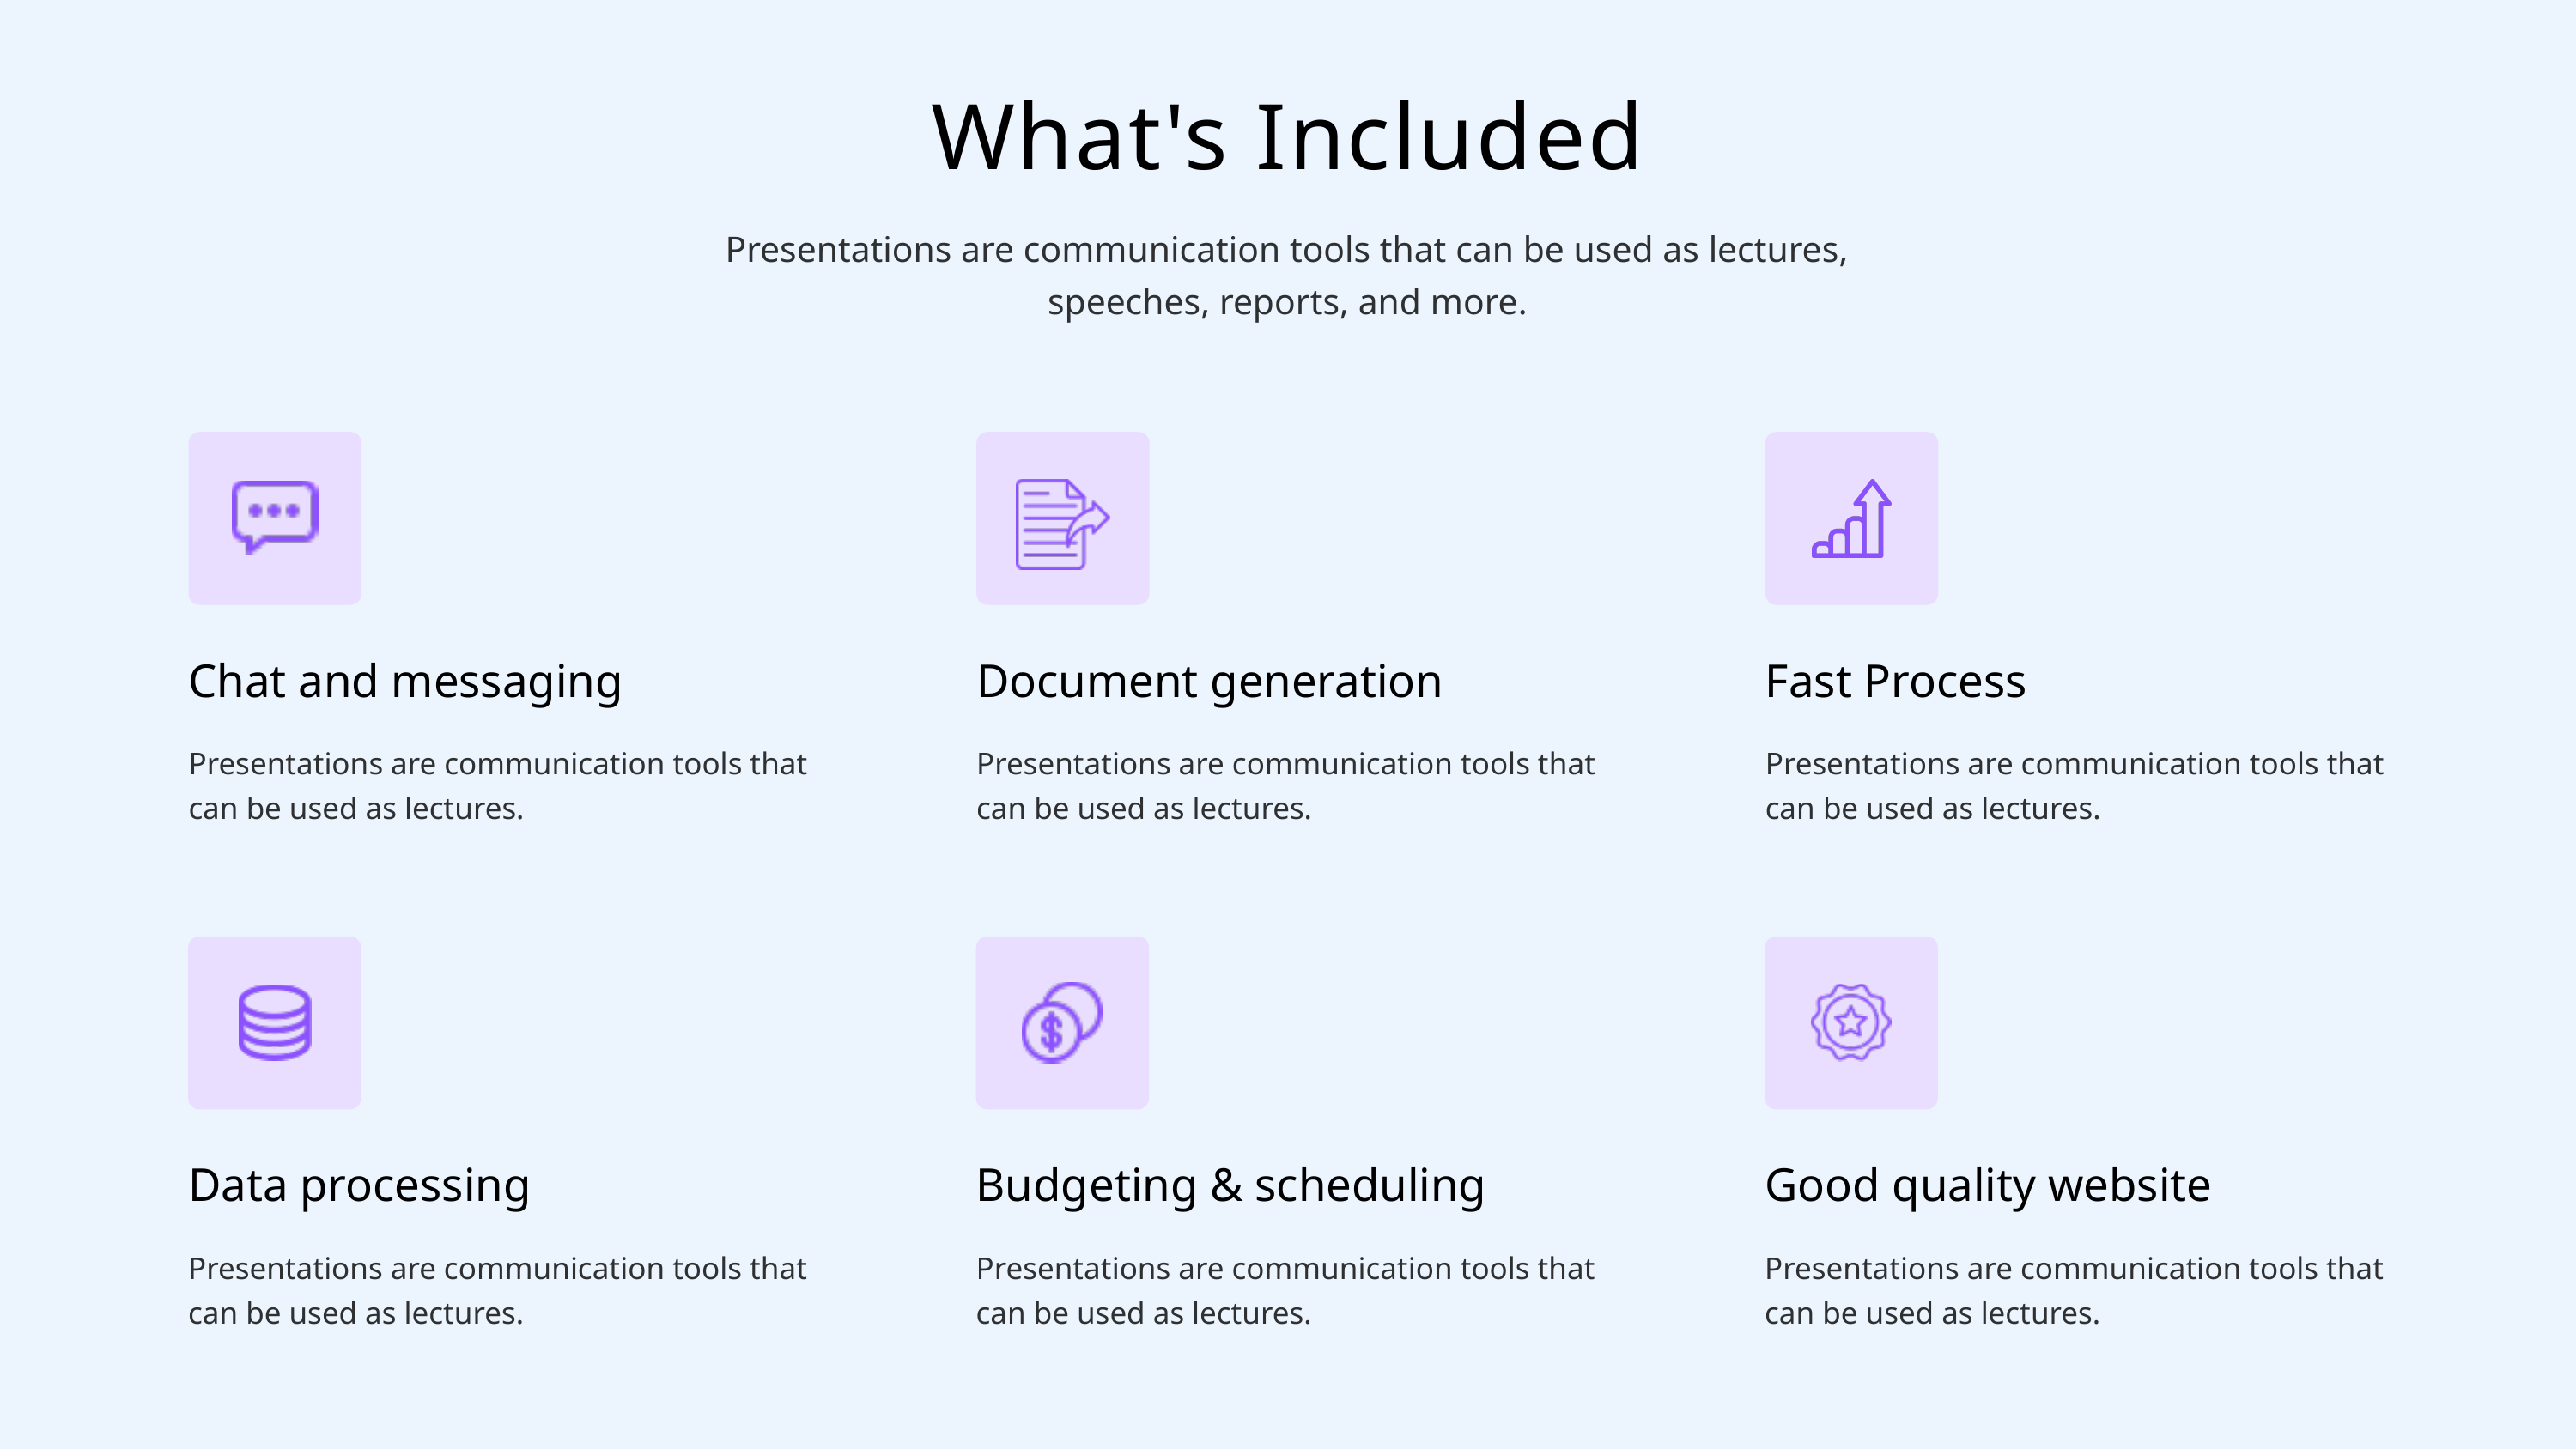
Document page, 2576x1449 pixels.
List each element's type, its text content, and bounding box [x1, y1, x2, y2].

text_box Presentations are communication tools that can be used as lectures. [1765, 735, 2389, 826]
picture [1021, 982, 1103, 1064]
picture [1812, 478, 1892, 558]
text_box Presentations are communication tools that can be used as lectures. [188, 735, 812, 826]
text_box What's Included [920, 60, 1656, 188]
text_box Presentations are communication tools that can be used as lectures. [188, 1240, 811, 1331]
picture [1811, 984, 1892, 1062]
text_box Presentations are communication tools that can be used as lectures, speeches, reports, and more. [661, 216, 1915, 323]
text_box Presentations are communication tools that can be used as lectures. [976, 735, 1600, 826]
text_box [975, 936, 1150, 1110]
text_box Data processing [188, 1151, 723, 1211]
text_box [187, 936, 361, 1110]
picture [1016, 478, 1110, 570]
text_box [188, 431, 362, 605]
text_box Budgeting & scheduling [975, 1151, 1562, 1211]
text_box Document generation [976, 647, 1511, 706]
text_box Presentations are communication tools that can be used as lectures. [975, 1240, 1600, 1331]
text_box Fast Process [1765, 647, 2300, 706]
picture [238, 985, 312, 1062]
text_box Good quality website [1765, 1151, 2300, 1211]
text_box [1764, 936, 1939, 1110]
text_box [975, 431, 1150, 605]
text_box Presentations are communication tools that can be used as lectures. [1765, 1240, 2388, 1331]
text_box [1765, 431, 1939, 605]
text_box Chat and messaging [188, 647, 724, 706]
picture [231, 481, 319, 556]
